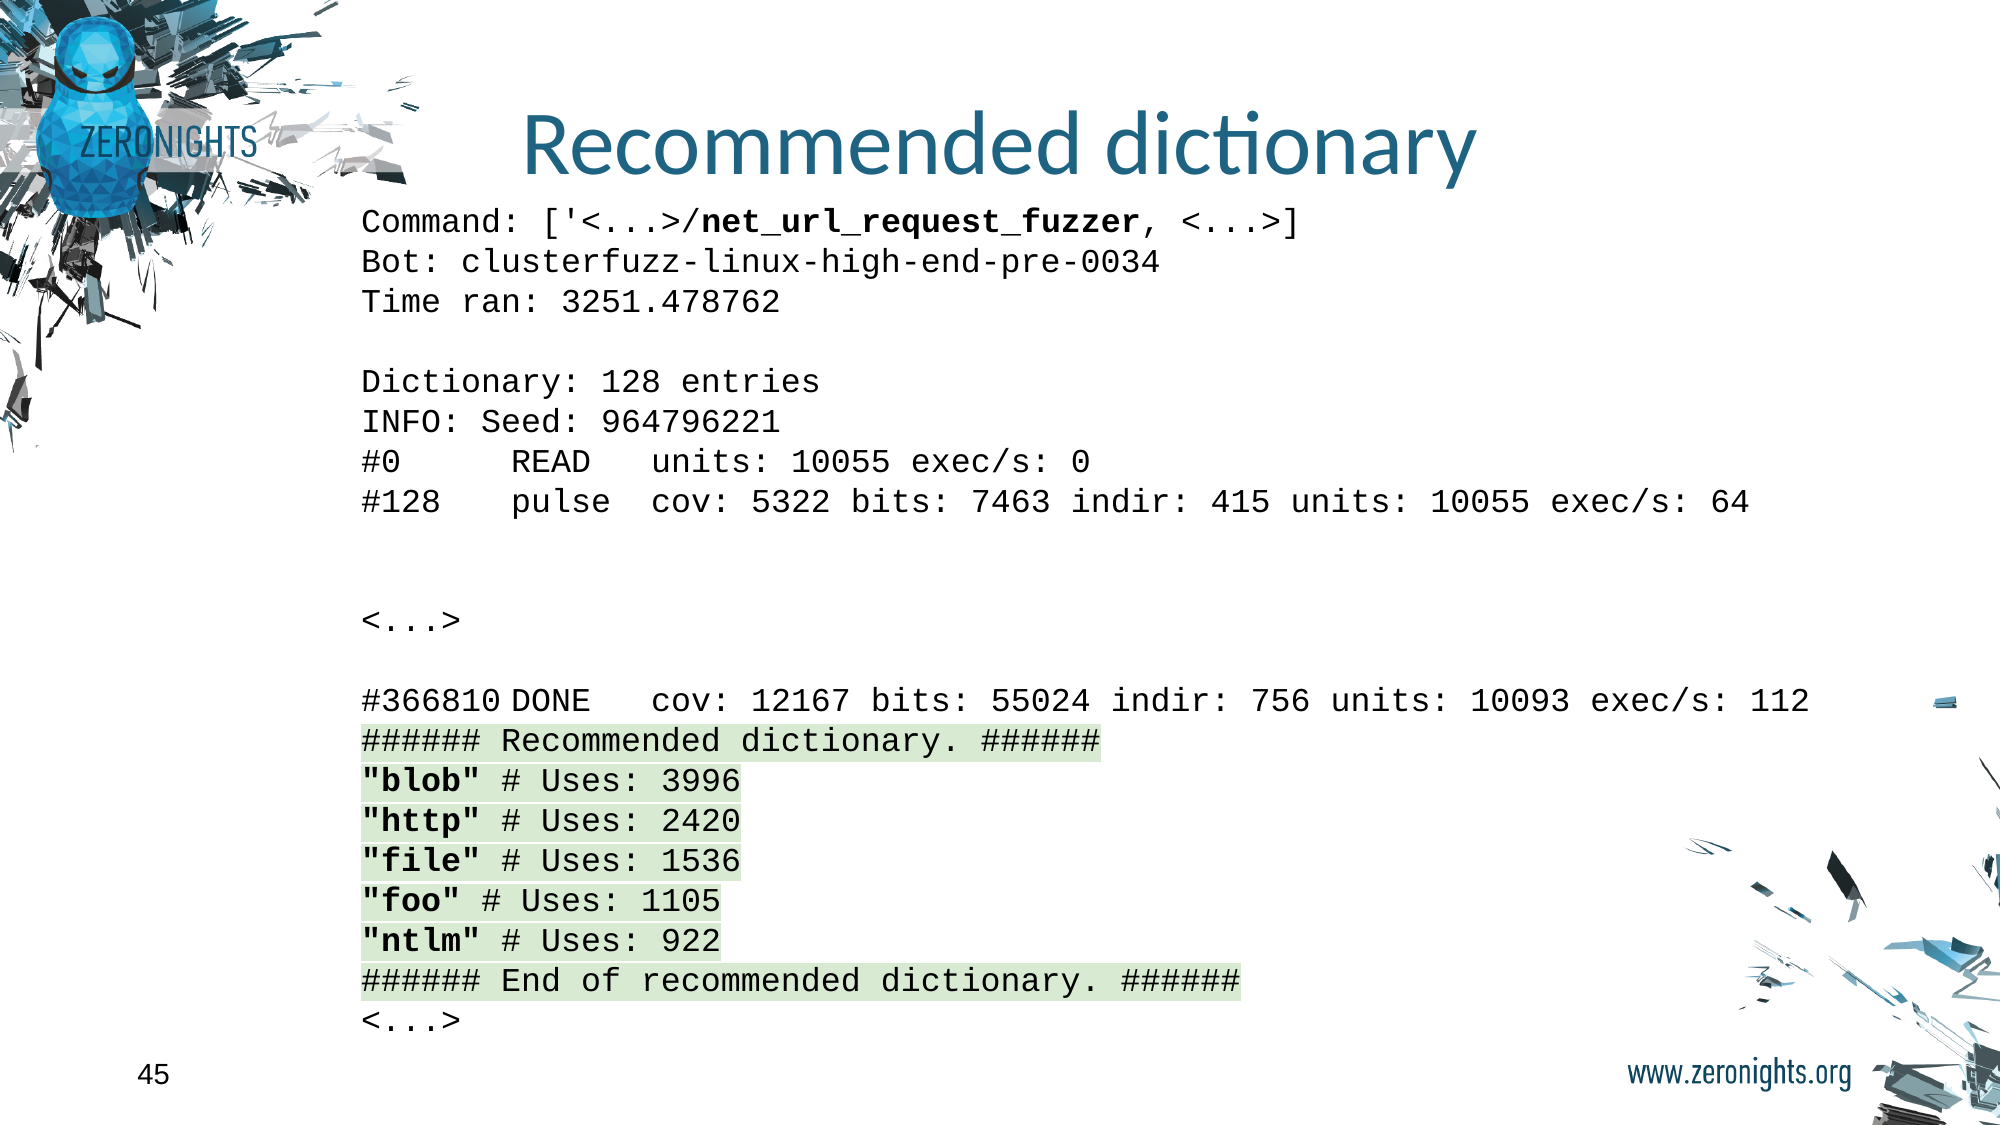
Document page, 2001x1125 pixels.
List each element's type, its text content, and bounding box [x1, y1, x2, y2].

picture [1847, 686, 2000, 1125]
text_box Command: ['<...>/net_url_request_fuzzer, <...>] Bot: clusterfuzz-linux-high-end-pre-0034 Time ran: 3251.478762 Dictionary: 128 entries INFO: Seed: 964796221 #0 READ units: 10055 exec/s: 0 #128 pulse cov: 5322 bits: 7463 indir: 415 units: 10055 exec/s: 64 <...> #366810 DONE cov: 12167 bits: 55024 indir: 756 units: 10093 exec/s: 112 ###### Recommended dictionary. ###### "blob" # Uses: 3996 "http" # Uses: 2420 "file" # Uses: 1536 "foo" # Uses: 1105 "ntlm" # Uses: 922 ###### End of recommended dictionary. ###### <...> [346, 184, 1847, 1125]
picture [0, 0, 470, 489]
slide_number ‹#› [137, 1042, 346, 1103]
title Recommended dictionary [137, 95, 1863, 278]
